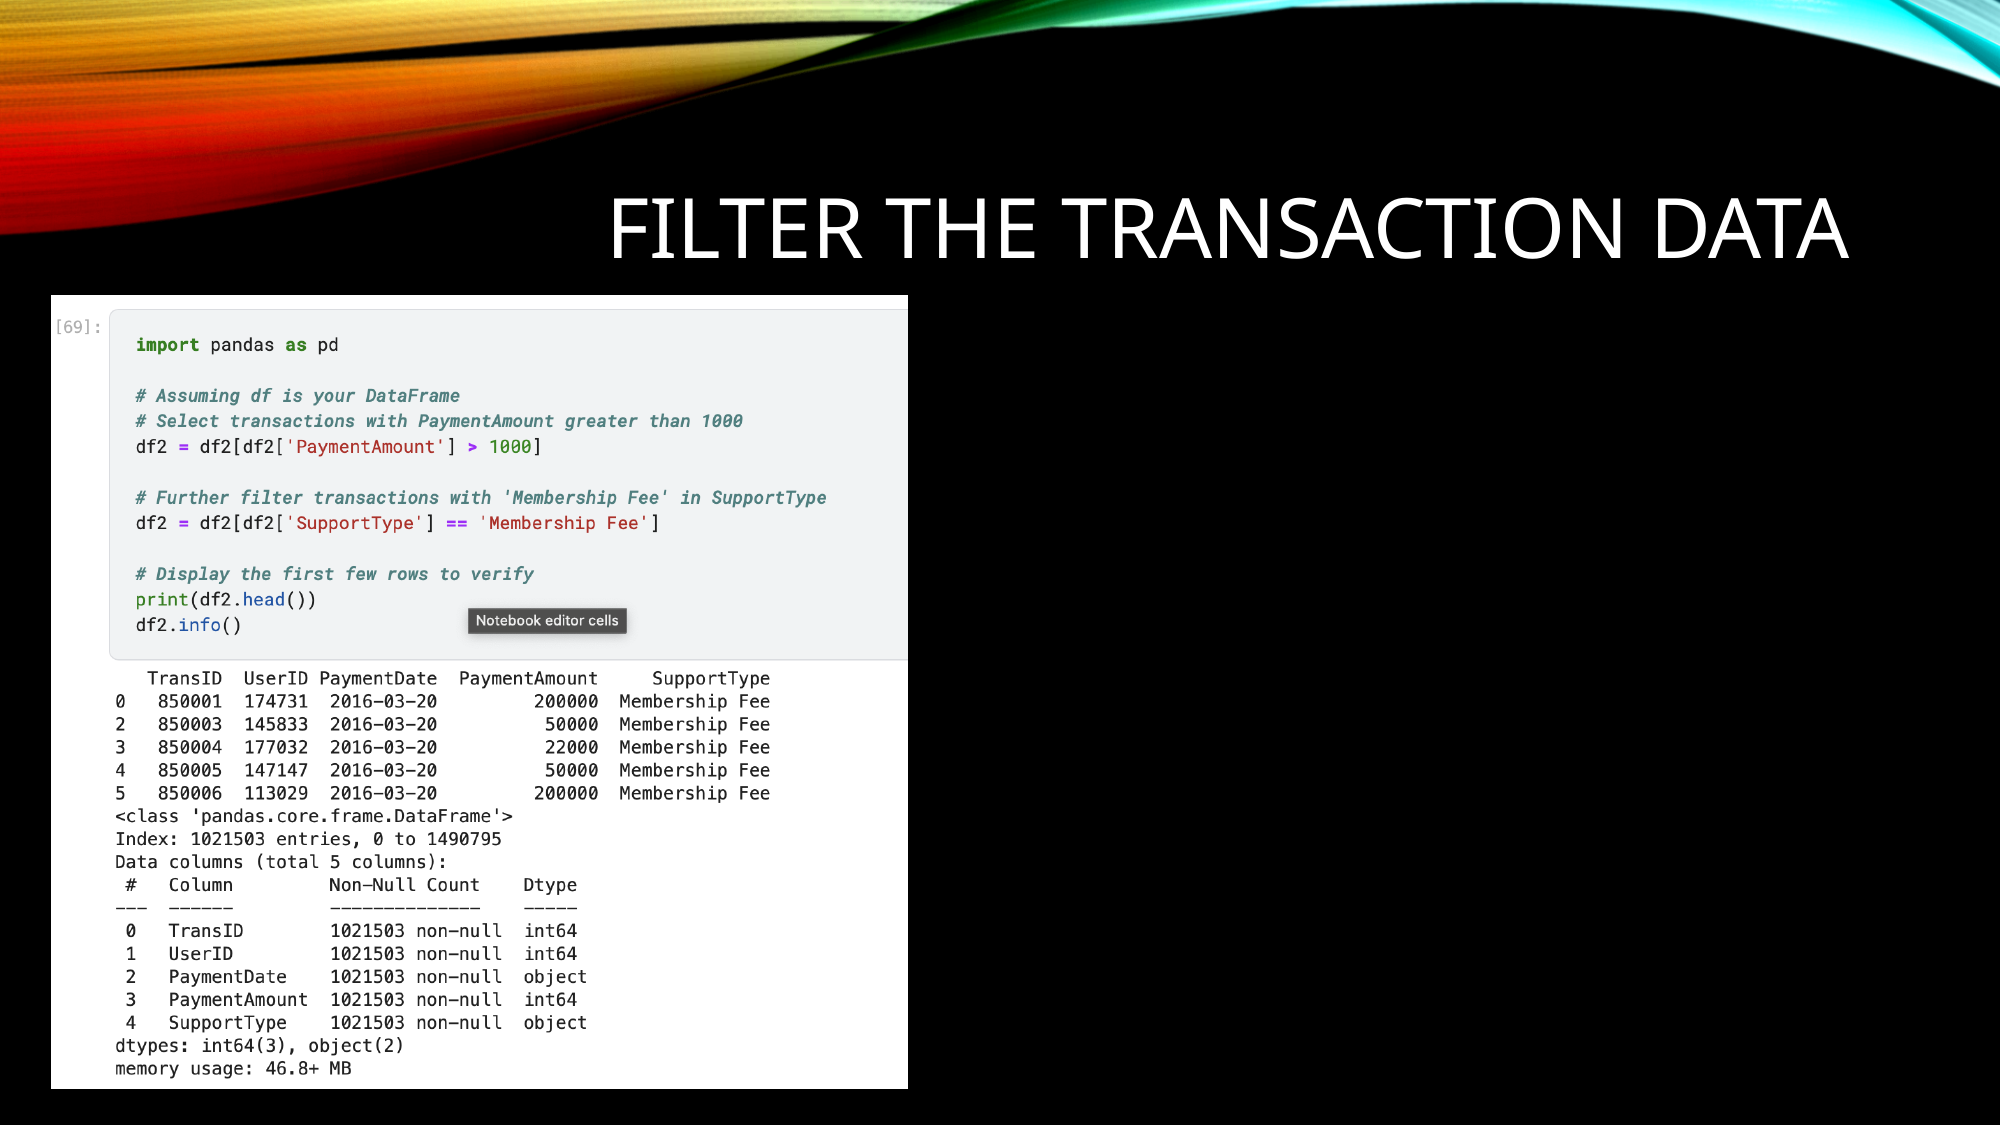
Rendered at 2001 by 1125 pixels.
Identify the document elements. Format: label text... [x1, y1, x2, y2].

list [51, 295, 908, 1090]
title Filter the transaction data [474, 125, 1888, 338]
picture [0, 0, 2000, 237]
